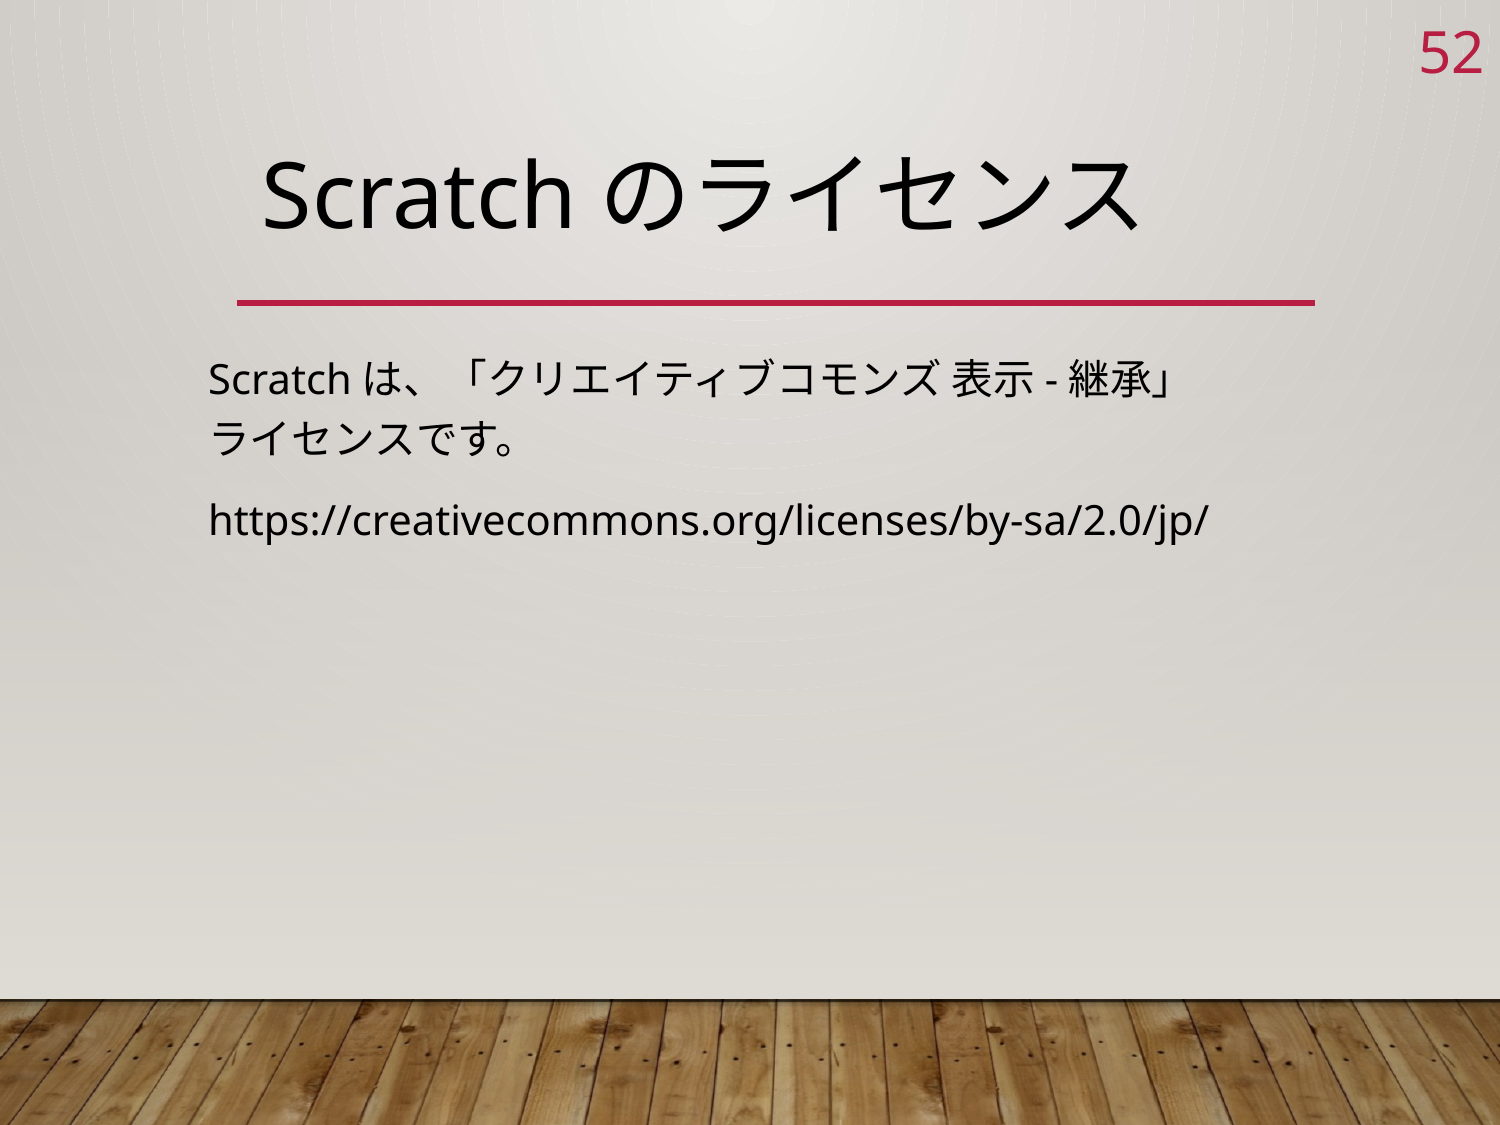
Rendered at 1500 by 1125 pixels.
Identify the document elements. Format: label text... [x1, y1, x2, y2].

title Scratchのライセンス [246, 142, 1325, 315]
slide_number 51 [1369, 7, 1500, 91]
picture [0, 999, 1500, 1125]
list Scratchは、「クリエイティブコモンズ 表示-継承」 ライセンスです。 https://creativecommons.org/licenses/by-sa/2.0/jp/ [193, 335, 1379, 902]
